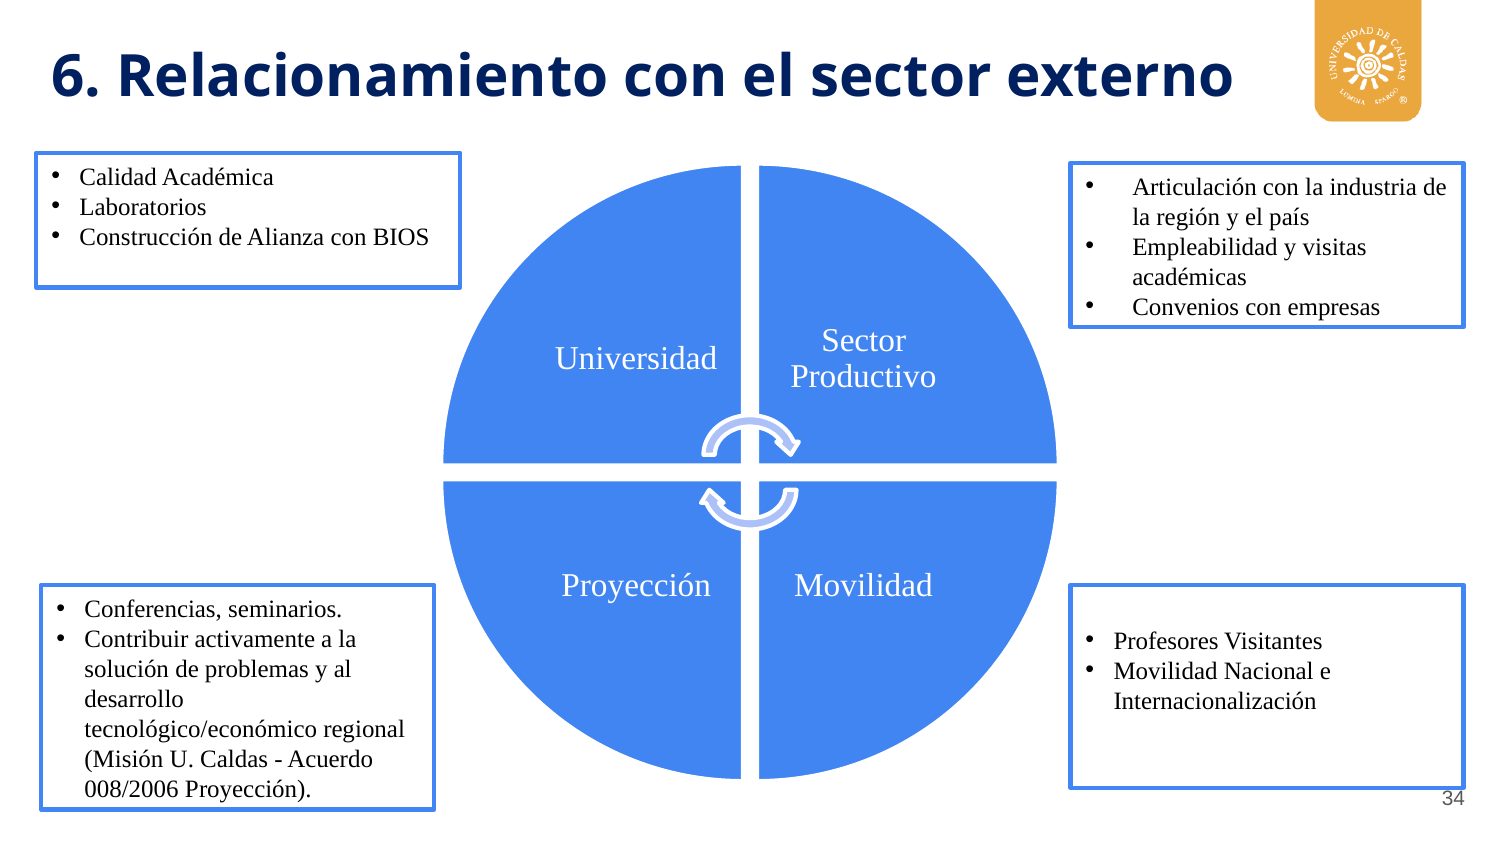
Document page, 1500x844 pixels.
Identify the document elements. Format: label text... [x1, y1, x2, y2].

slide_number 34 [1389, 764, 1480, 830]
text_box Articulación con la industria de la región y el país Empleabilidad y visitas académicas Convenios con empresas [1070, 162, 1464, 328]
text_box Profesores Visitantes Movilidad Nacional e Internacionalización [1070, 584, 1464, 788]
text_box Conferencias, seminarios. Contribuir activamente a la solución de problemas y al desarrollo tecnológico/económico regional (Misión U. Caldas - Acuerdo 008/2006 Proyección). [41, 584, 435, 810]
text_box Calidad Académica Laboratorios Construcción de Alianza con BIOS [36, 152, 461, 288]
title 6. Relacionamiento con el sector externo [36, 22, 1435, 194]
picture [0, 0, 1500, 844]
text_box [440, 163, 1059, 782]
